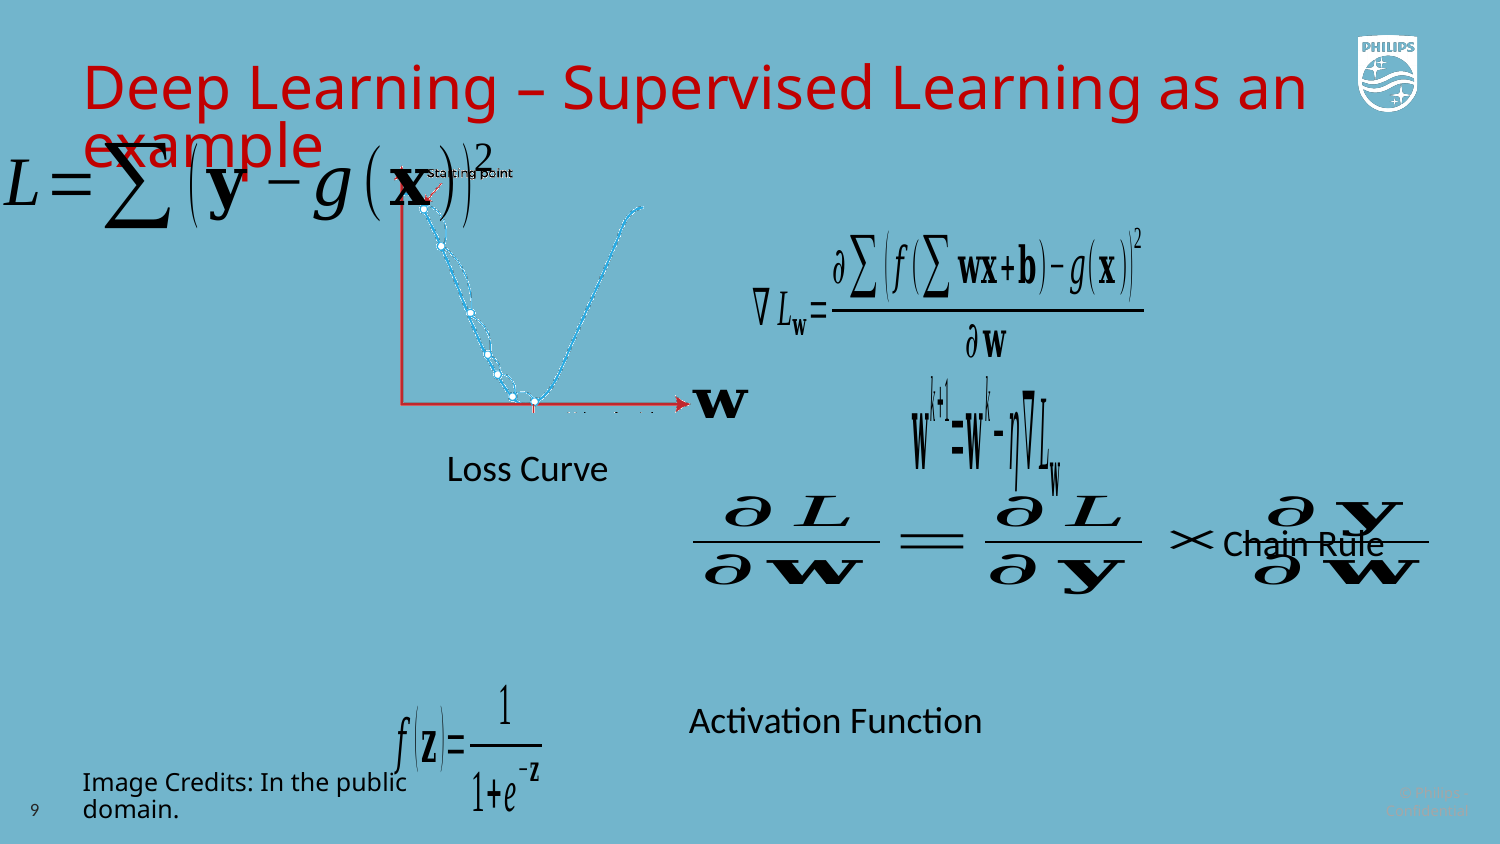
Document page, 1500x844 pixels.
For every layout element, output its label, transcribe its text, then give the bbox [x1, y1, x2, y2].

text_box Activation Function [674, 688, 1017, 749]
text_box Loss Curve [432, 436, 775, 496]
text_box Chain Rule [1208, 511, 1500, 571]
list Deep Learning – Supervised Learning as an example [82, 63, 1422, 219]
picture [392, 147, 731, 413]
list Image Credits: In the public domain. [82, 781, 460, 824]
slide_number 9 [29, 797, 63, 823]
